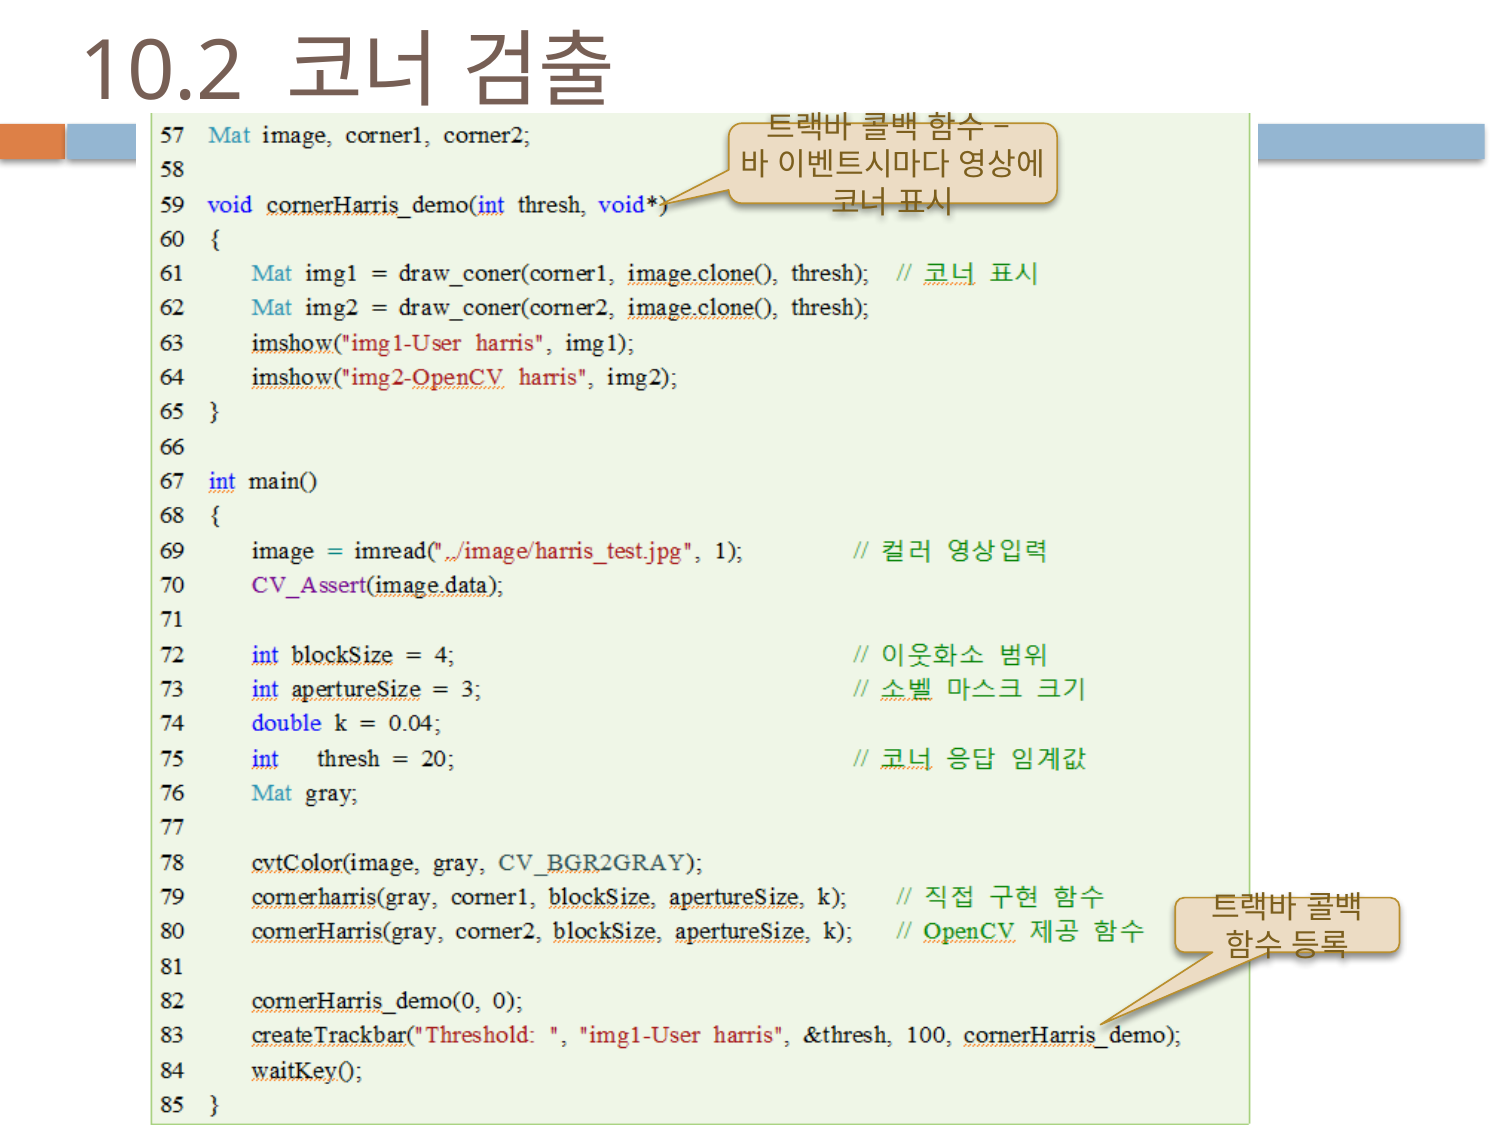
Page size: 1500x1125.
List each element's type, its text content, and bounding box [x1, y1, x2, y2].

text_box 트랙바 콜백 함수 등록 [1263, 896, 1401, 956]
title 10.2 코너 검출 [64, 7, 1471, 126]
picture [136, 113, 1259, 1125]
